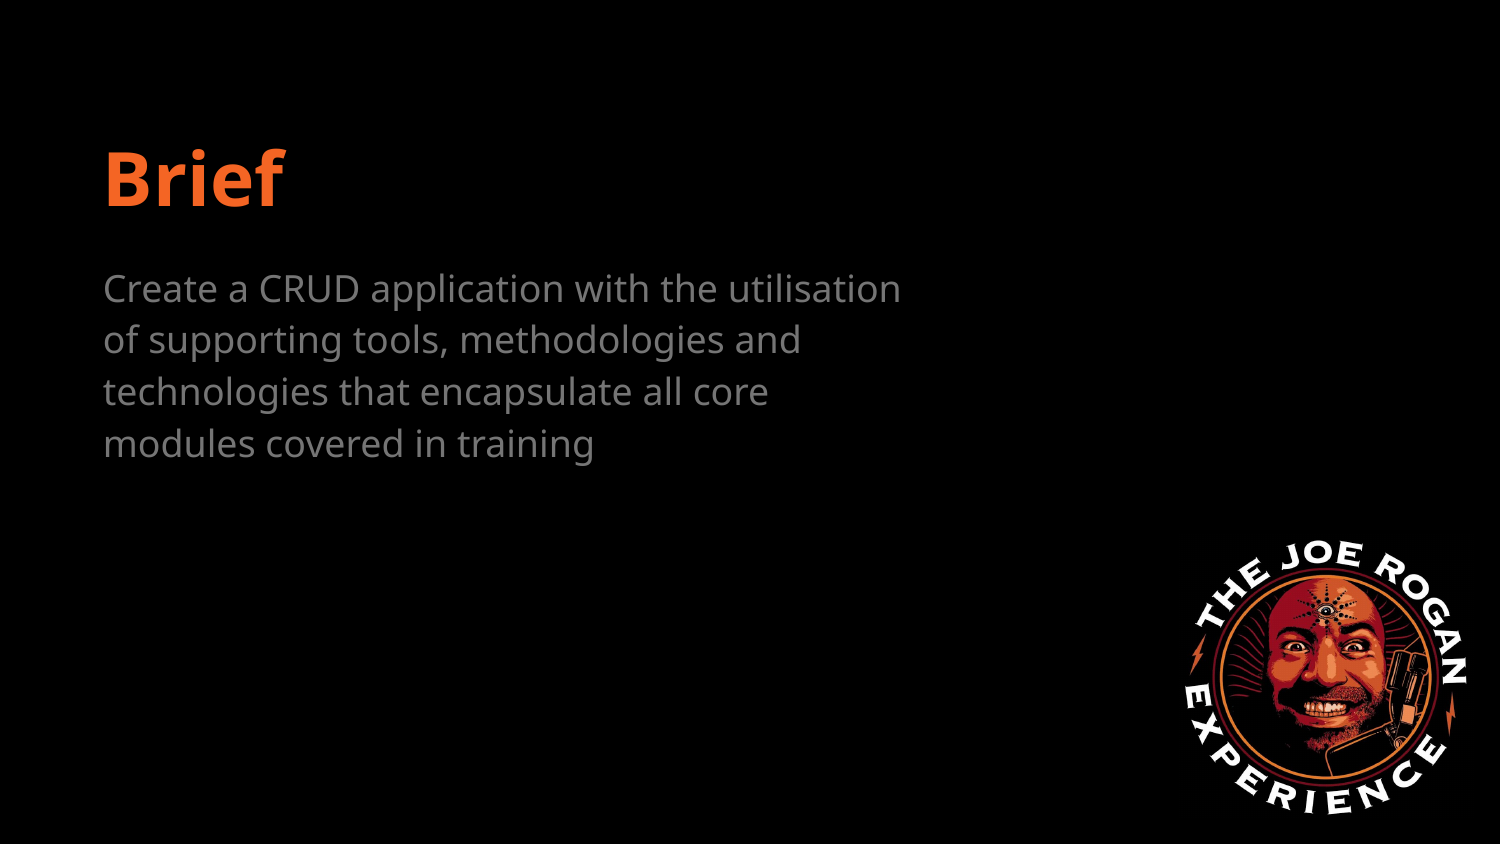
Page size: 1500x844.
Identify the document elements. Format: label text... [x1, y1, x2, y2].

picture [1177, 534, 1476, 820]
title Create a CRUD application with the utilisation of supporting tools, methodologies and technologies that encapsulate all core modules covered in training [87, 242, 941, 746]
title Brief [87, 116, 1031, 243]
